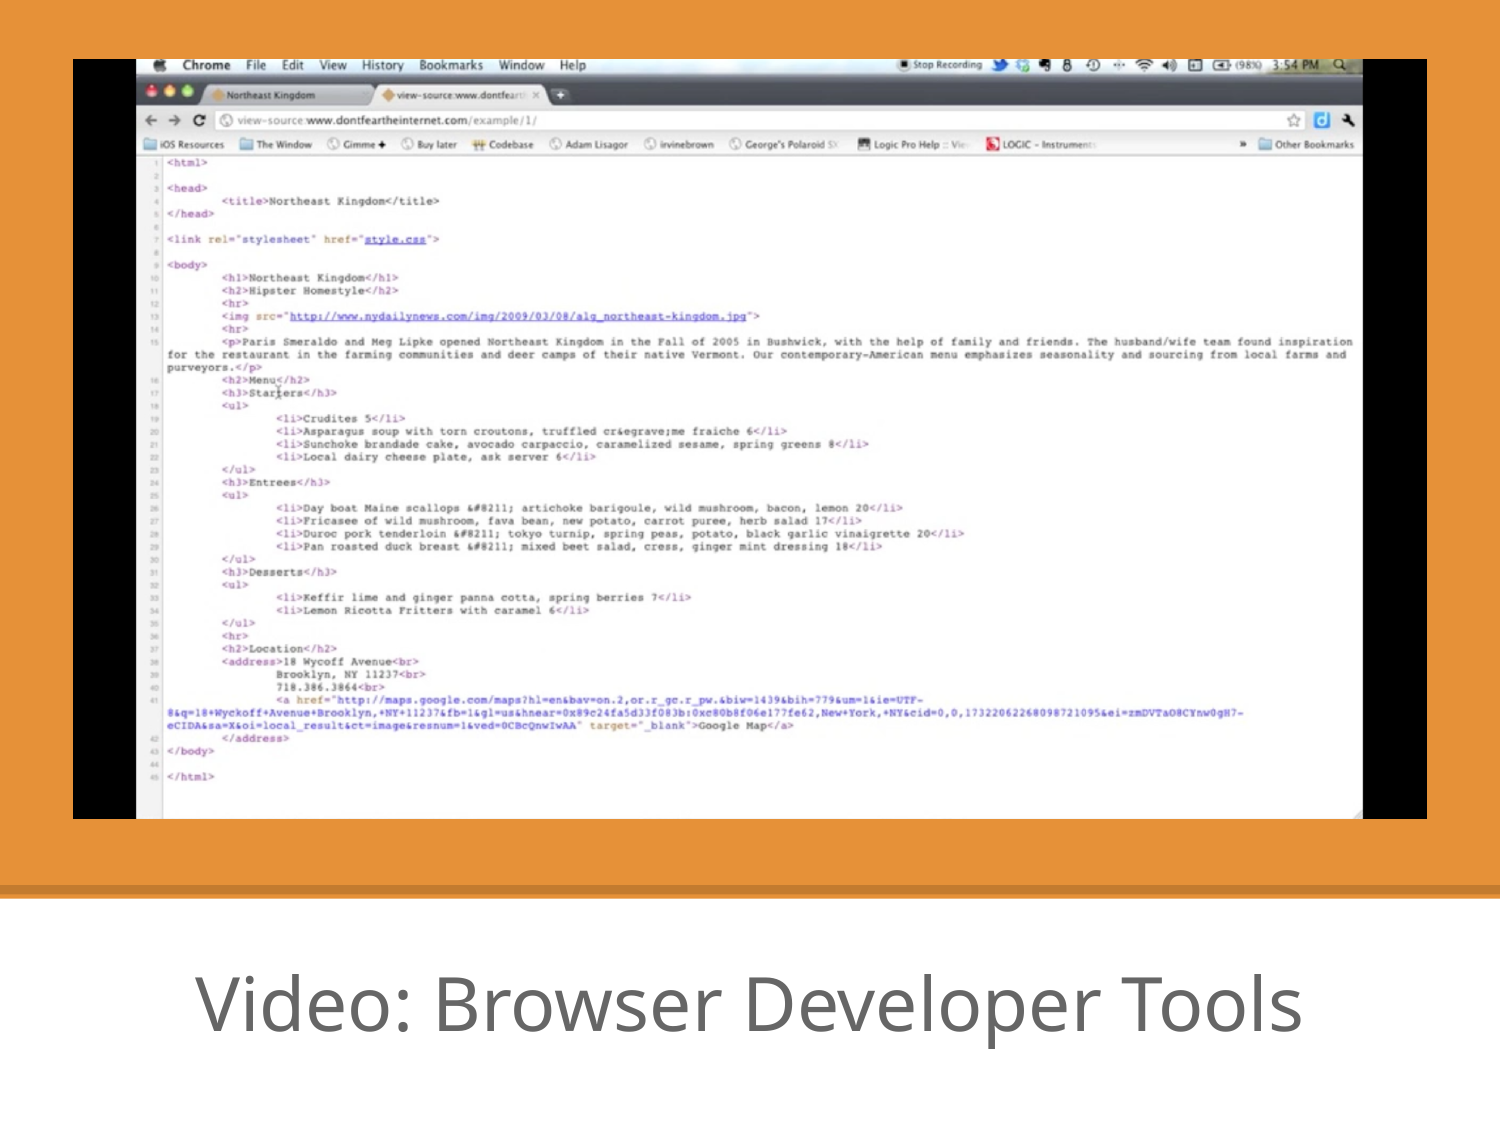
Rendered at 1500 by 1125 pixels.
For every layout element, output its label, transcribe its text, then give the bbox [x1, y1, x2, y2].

picture [72, 59, 1427, 819]
subtitle Video: Browser Developer Tools [112, 941, 1388, 1091]
